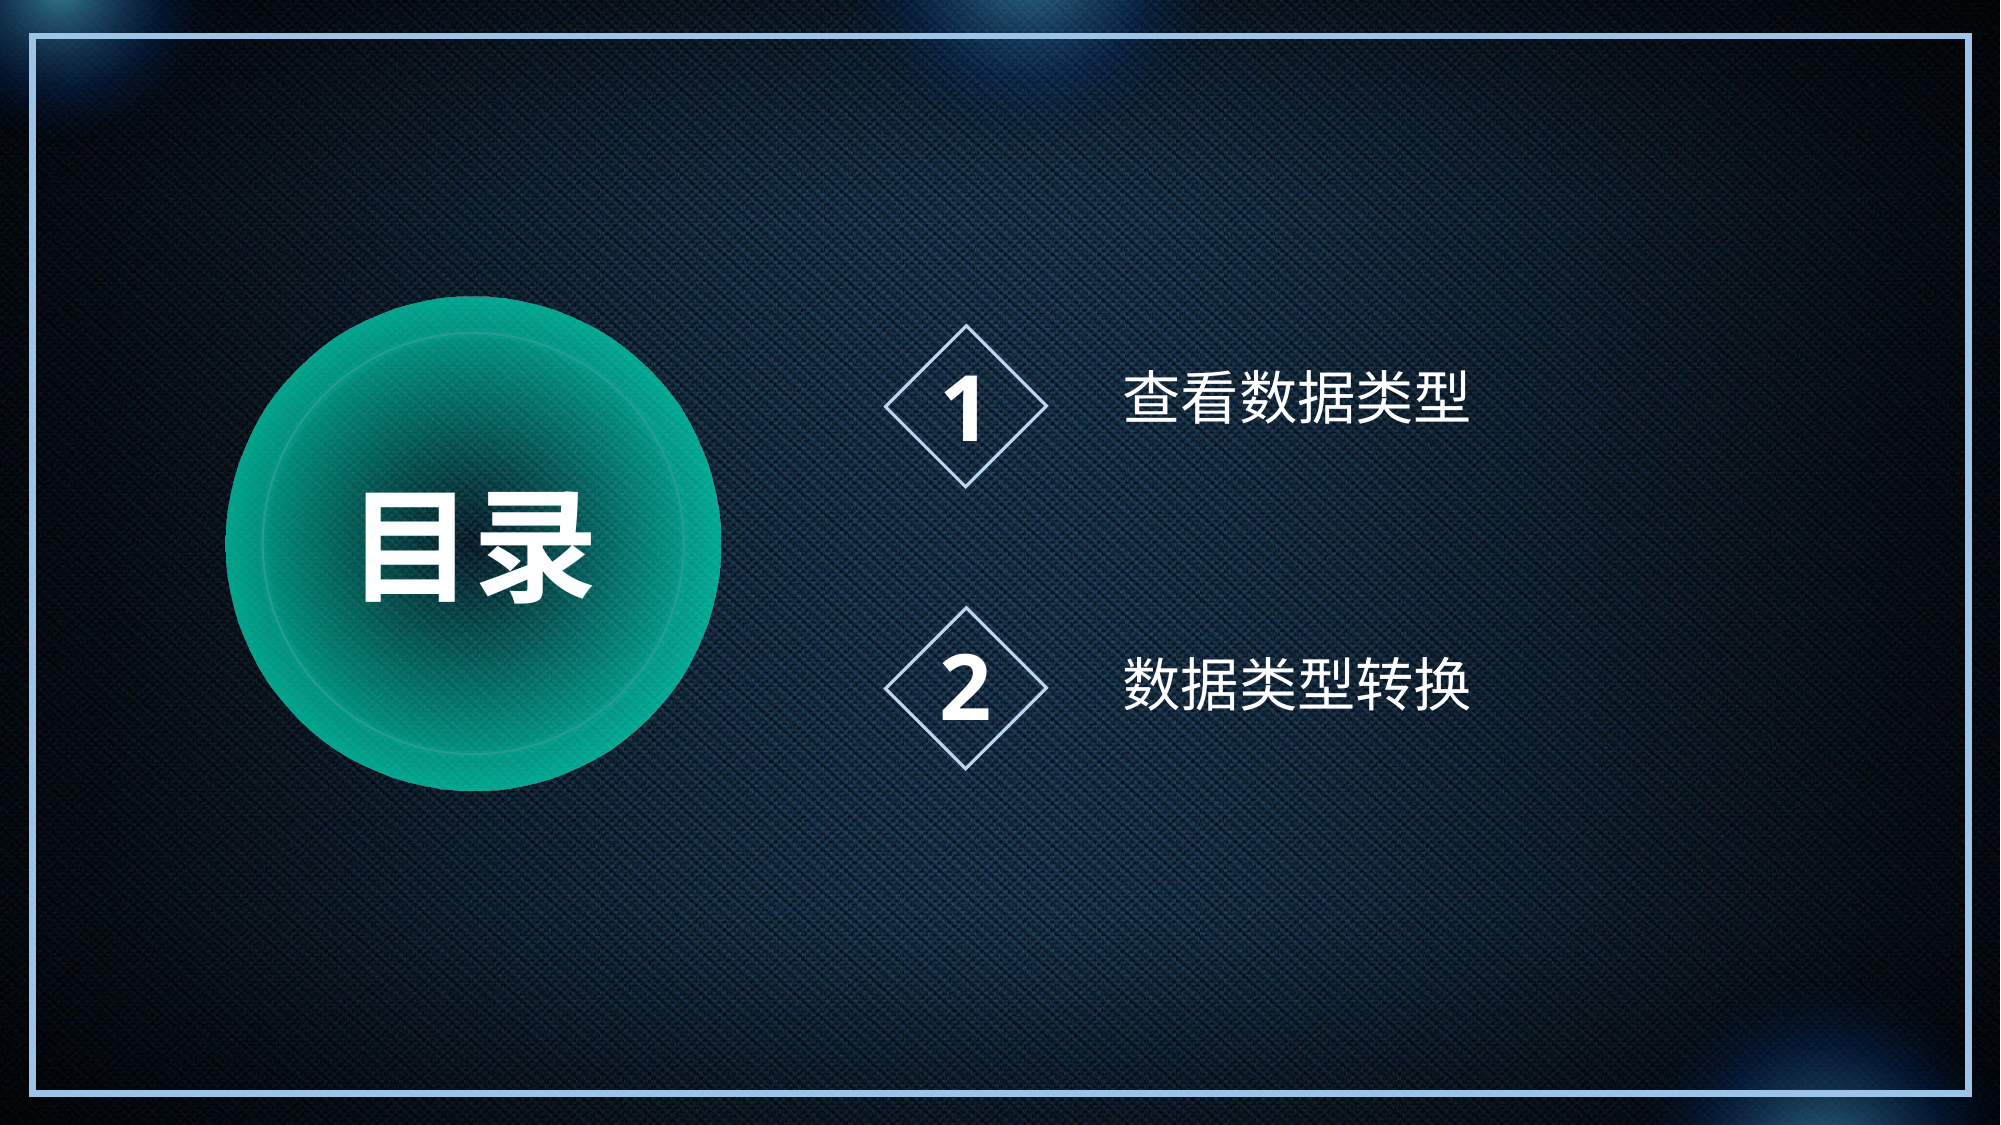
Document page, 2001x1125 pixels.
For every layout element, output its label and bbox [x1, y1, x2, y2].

text_box [225, 296, 721, 791]
text_box [895, 613, 2000, 755]
picture [0, 0, 2001, 1125]
text_box [32, 35, 1969, 1094]
text_box [895, 334, 1711, 476]
